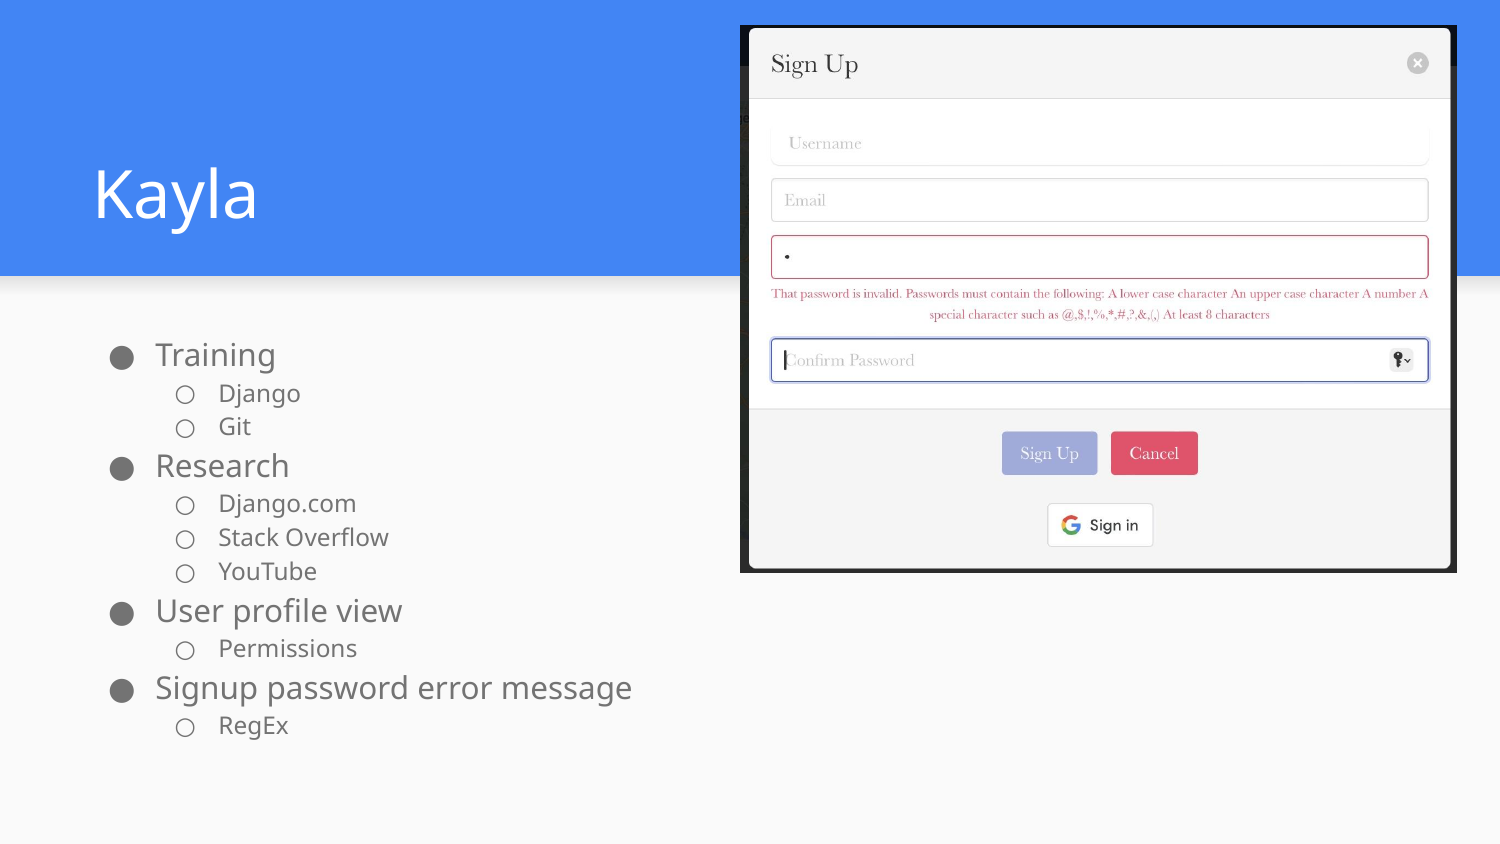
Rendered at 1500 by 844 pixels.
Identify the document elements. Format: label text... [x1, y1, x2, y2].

title Kayla [77, 121, 734, 248]
picture [739, 25, 1457, 574]
list Training Django Git Research Django.com Stack Overflow YouTube User profile view Permissions Signup password error message RegEx [77, 314, 1427, 760]
